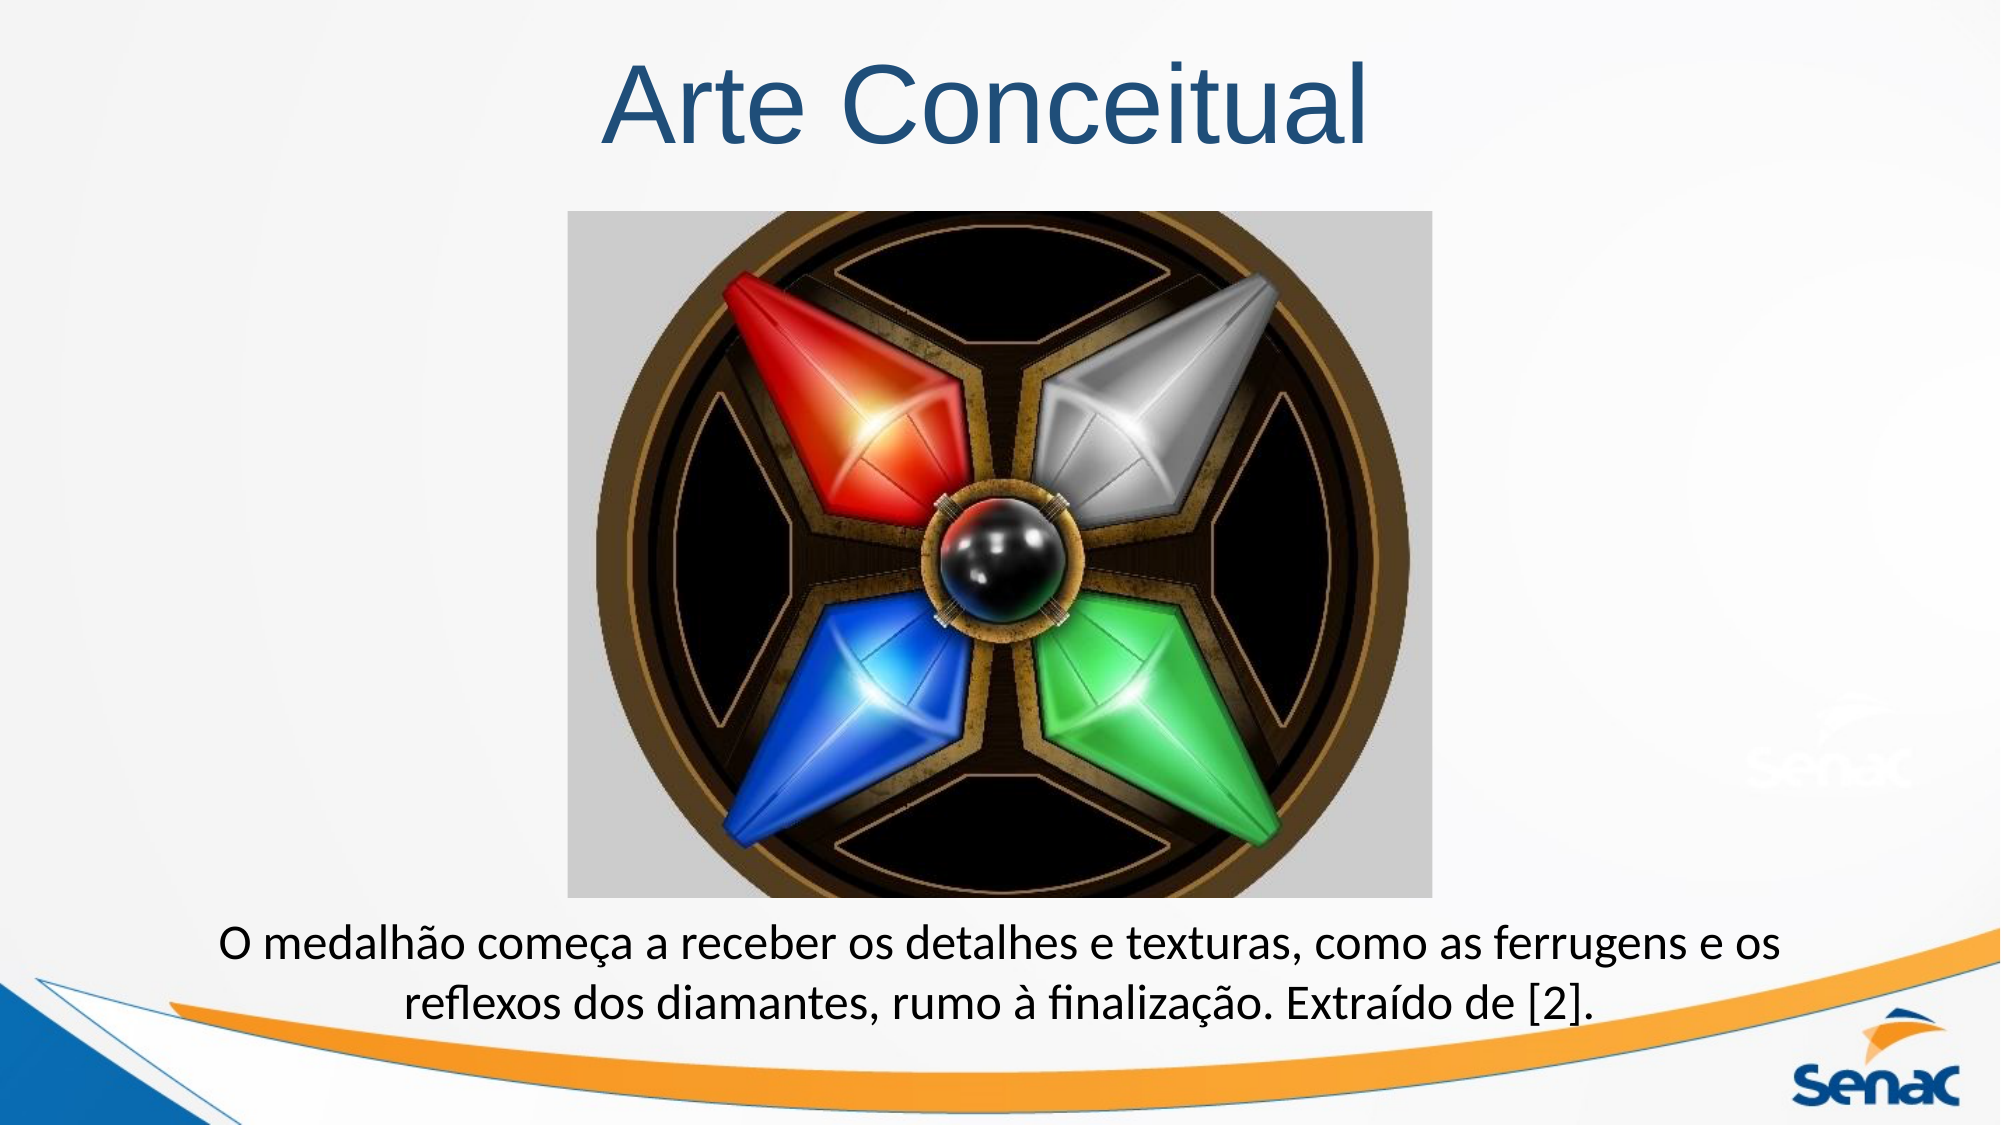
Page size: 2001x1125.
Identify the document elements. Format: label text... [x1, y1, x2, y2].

picture [0, 0, 2001, 1125]
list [567, 211, 1433, 898]
title Arte Conceitual [0, 36, 1973, 178]
text_box O medalhão começa a receber os detalhes e texturas, como as ferrugens e os reflexos dos diamantes, rumo à finalização. Extraído de [2]. [189, 902, 1811, 1037]
